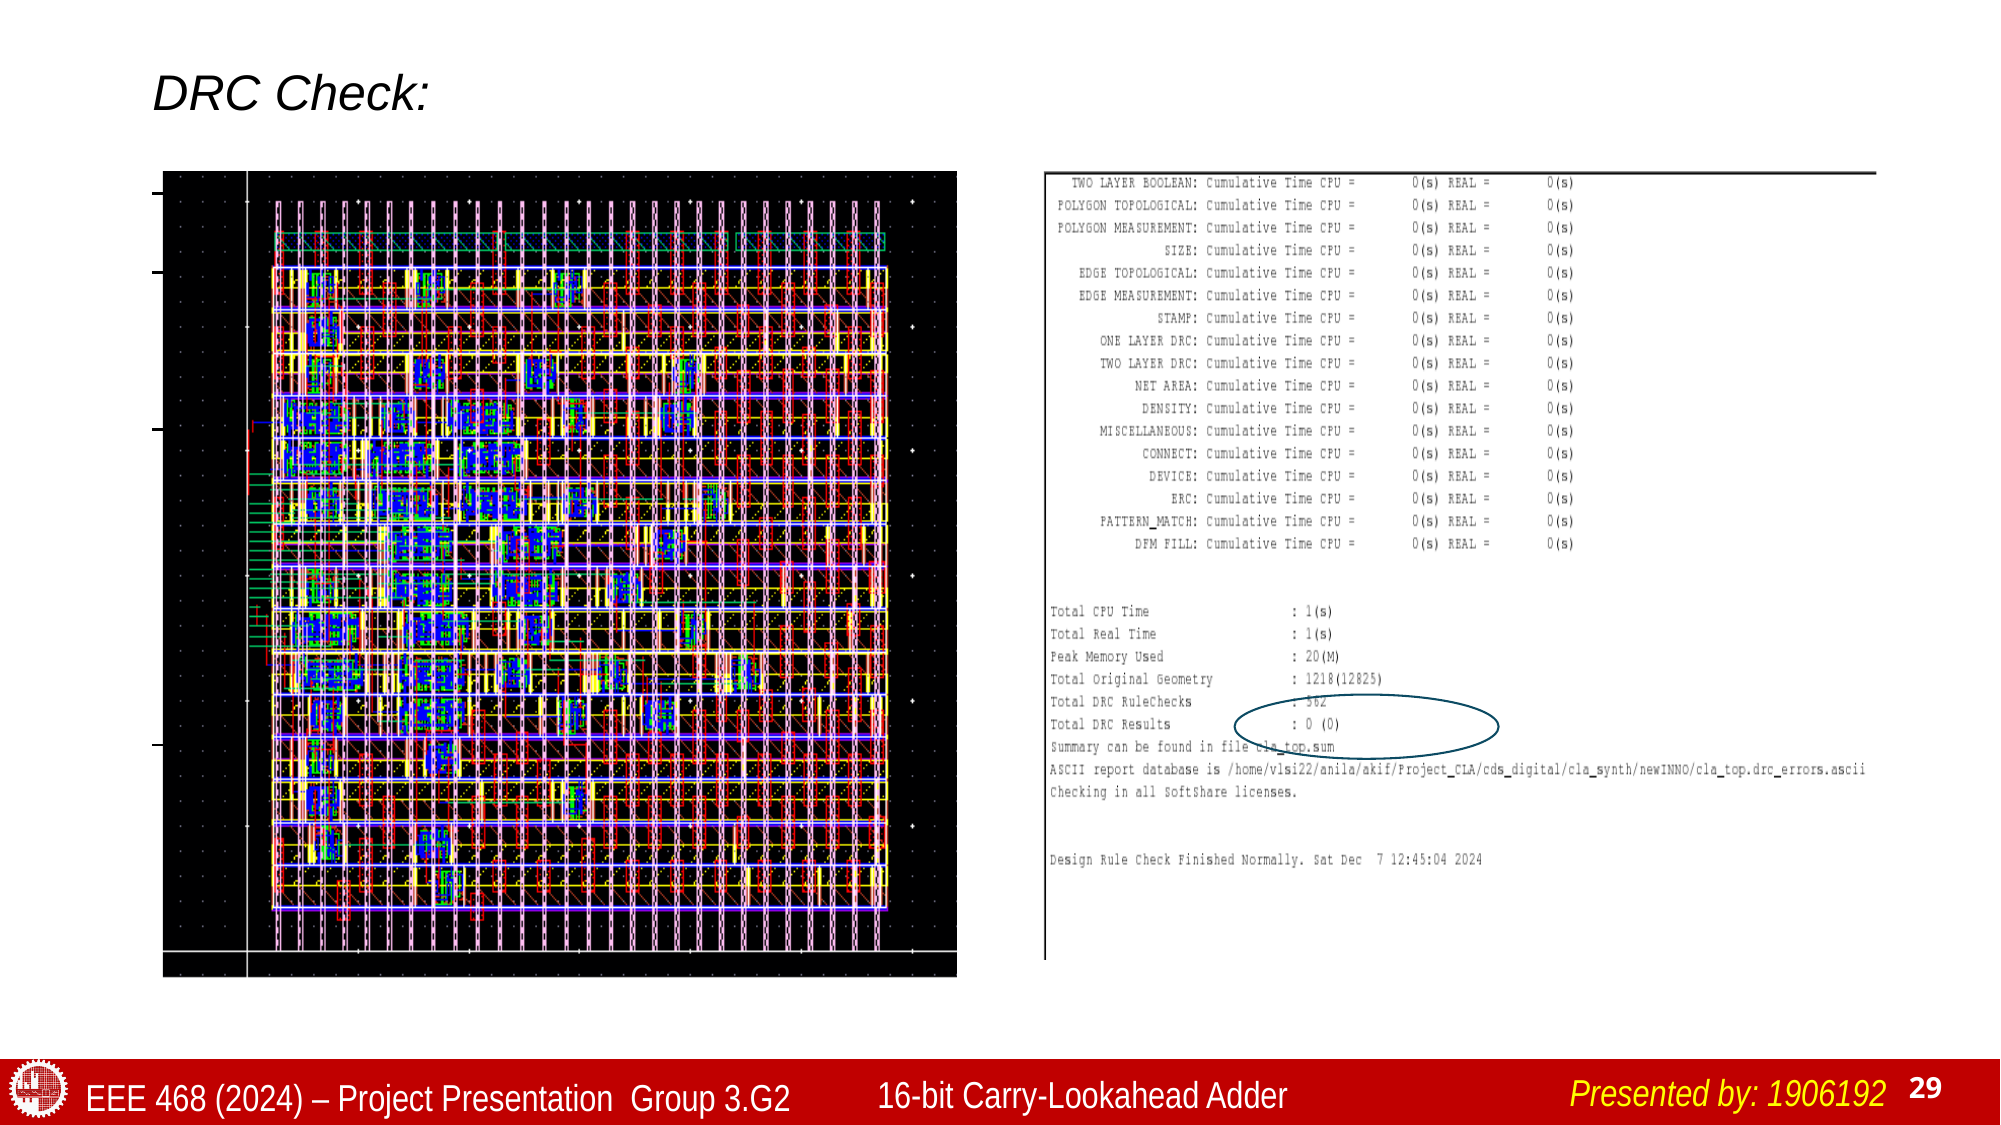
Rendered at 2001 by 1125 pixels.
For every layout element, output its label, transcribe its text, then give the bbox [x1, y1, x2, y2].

text_box Presented by: 1906192 [1554, 1061, 1902, 1122]
picture [8, 1059, 71, 1118]
picture [162, 170, 957, 1040]
slide_number 29 [1902, 1066, 1958, 1118]
slide_number EEE 468 (2024) – Project Presentation Group 3.G2 [70, 1066, 862, 1125]
picture [1042, 170, 1877, 960]
text_box DRC Check: [137, 53, 1863, 1014]
footer 16-bit Carry-Lookahead Adder [862, 1063, 1499, 1125]
